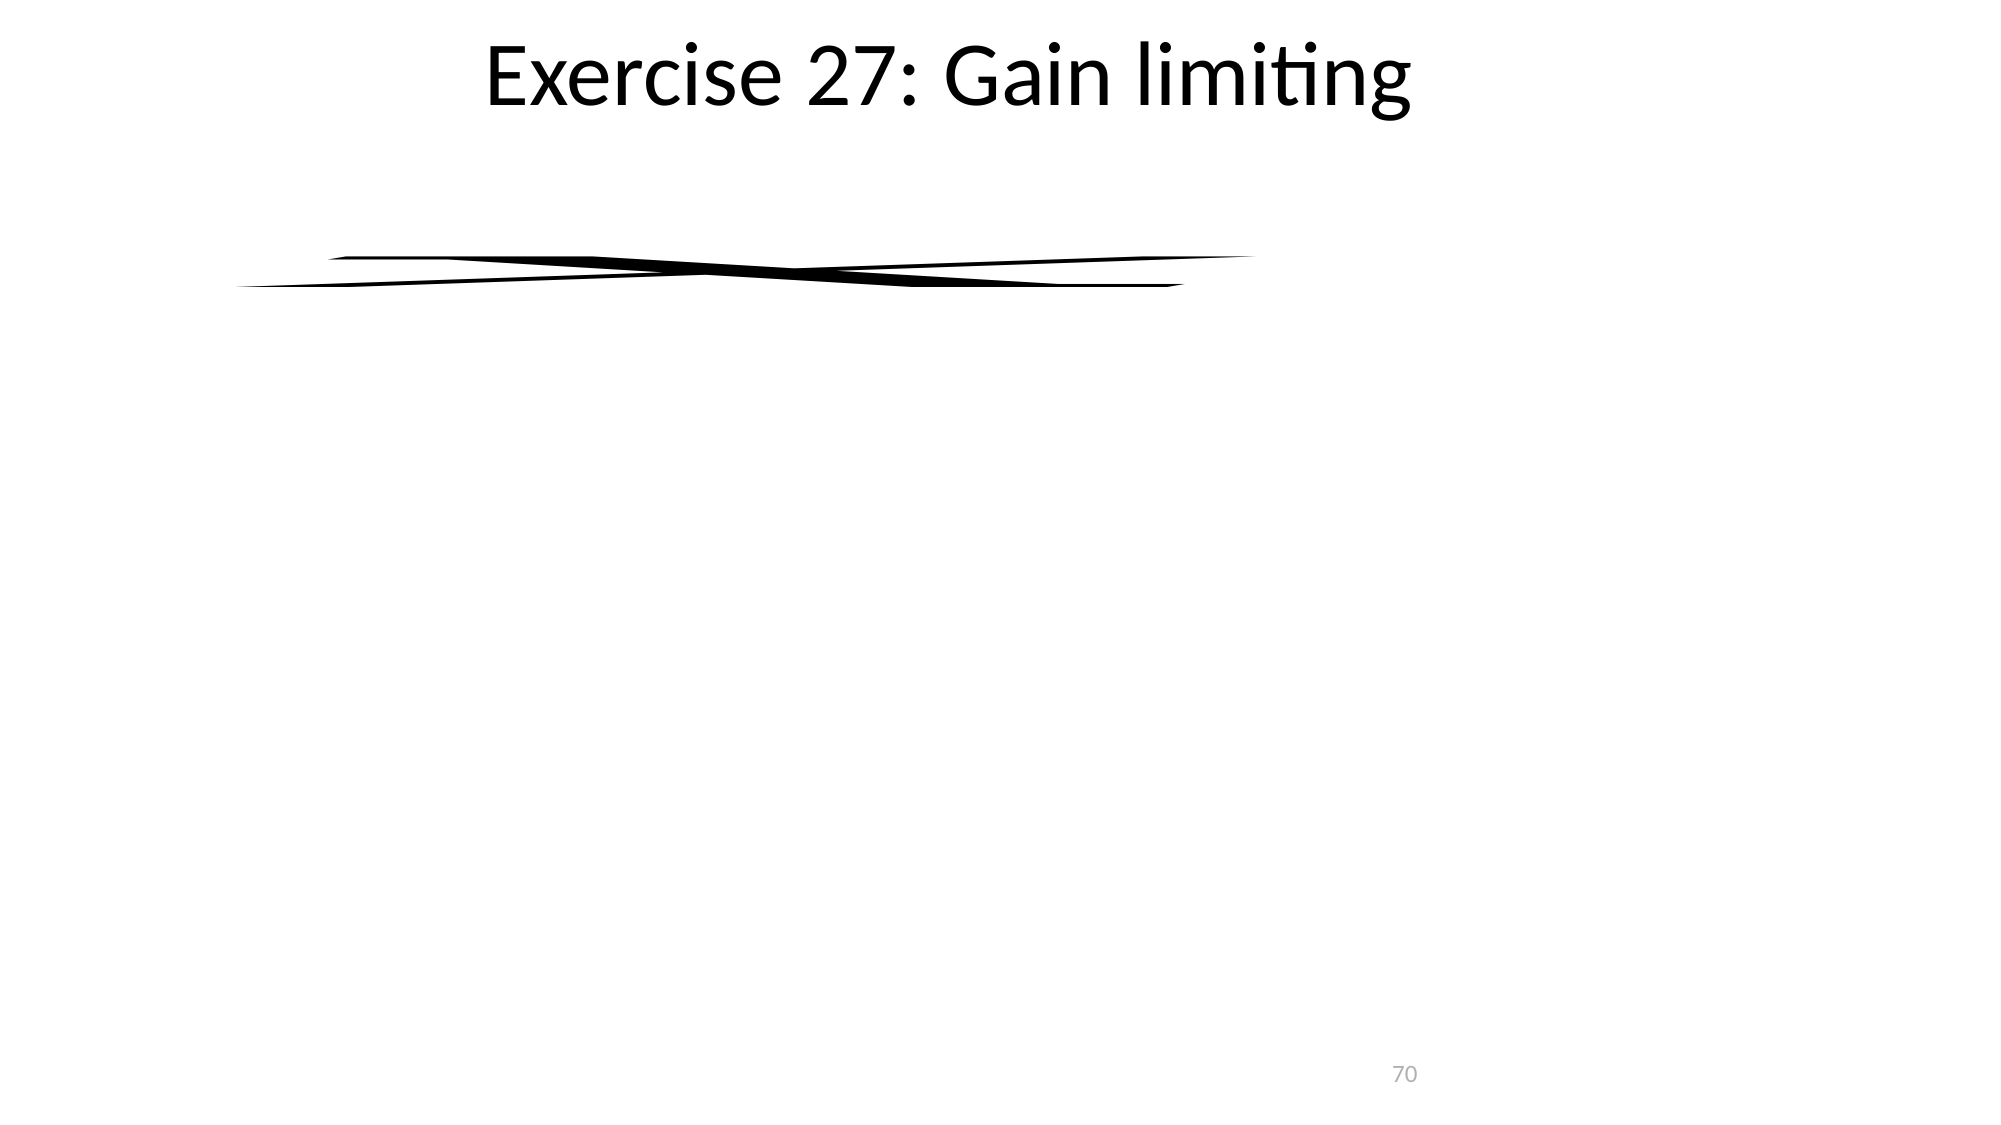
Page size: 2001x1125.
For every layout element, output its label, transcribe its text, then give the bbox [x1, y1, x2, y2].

slide_number 70 [1074, 738, 1425, 1125]
text_box Exercise 27: Gain limiting [33, 13, 1867, 124]
